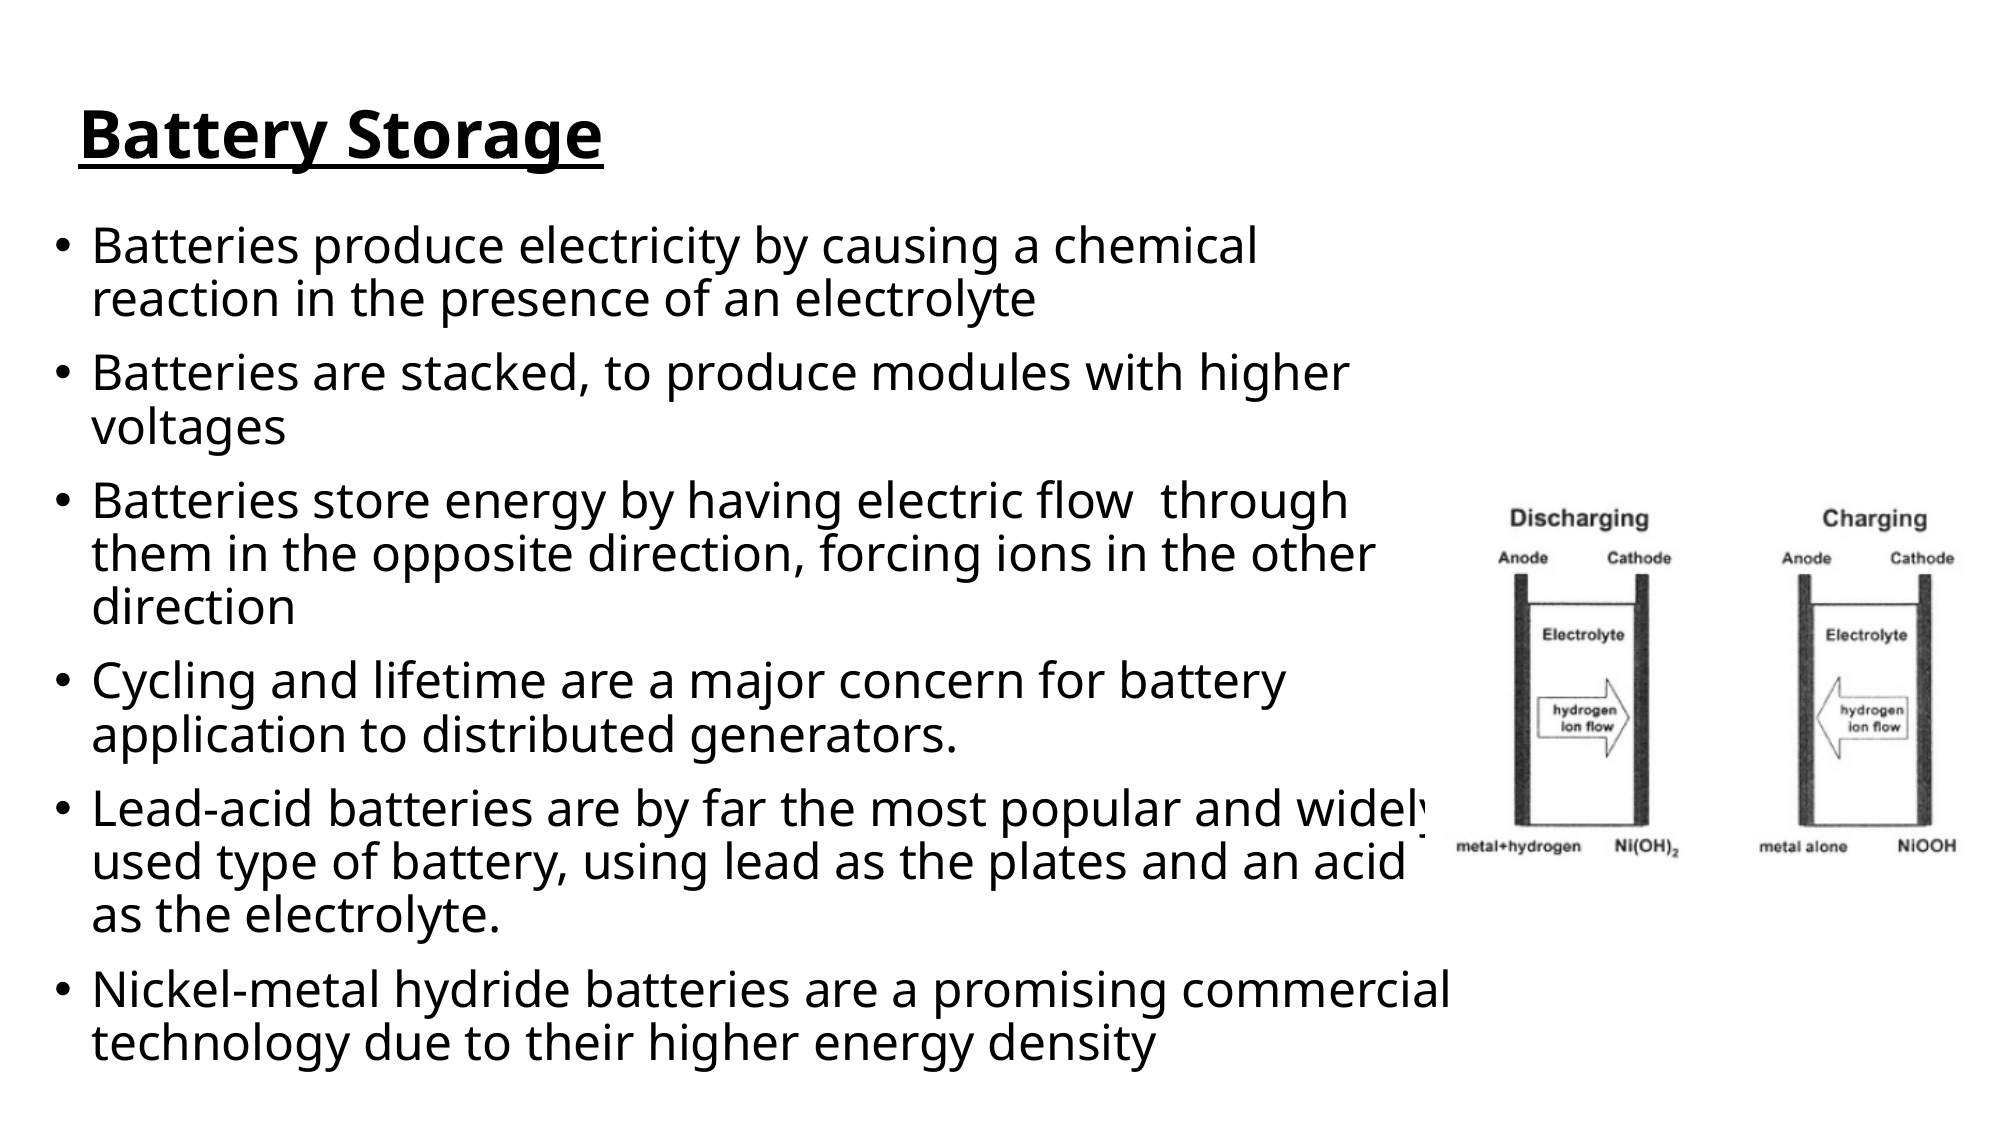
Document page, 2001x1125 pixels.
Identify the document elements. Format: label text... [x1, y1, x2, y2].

picture [1425, 492, 1998, 875]
list Batteries produce electricity by causing a chemical reaction in the presence of an electrolyte Batteries are stacked, to produce modules with higher voltages Batteries store energy by having electric flow through them in the opposite direction, forcing ions in the other direction Cycling and lifetime are a major concern for battery application to distributed generators. Lead-acid batteries are by far the most popular and widely used type of battery, using lead as the plates and an acid as the electrolyte. Nickel-metal hydride batteries are a promising commercial technology due to their higher energy density [39, 213, 1470, 1125]
title Battery Storage [63, 28, 1789, 246]
